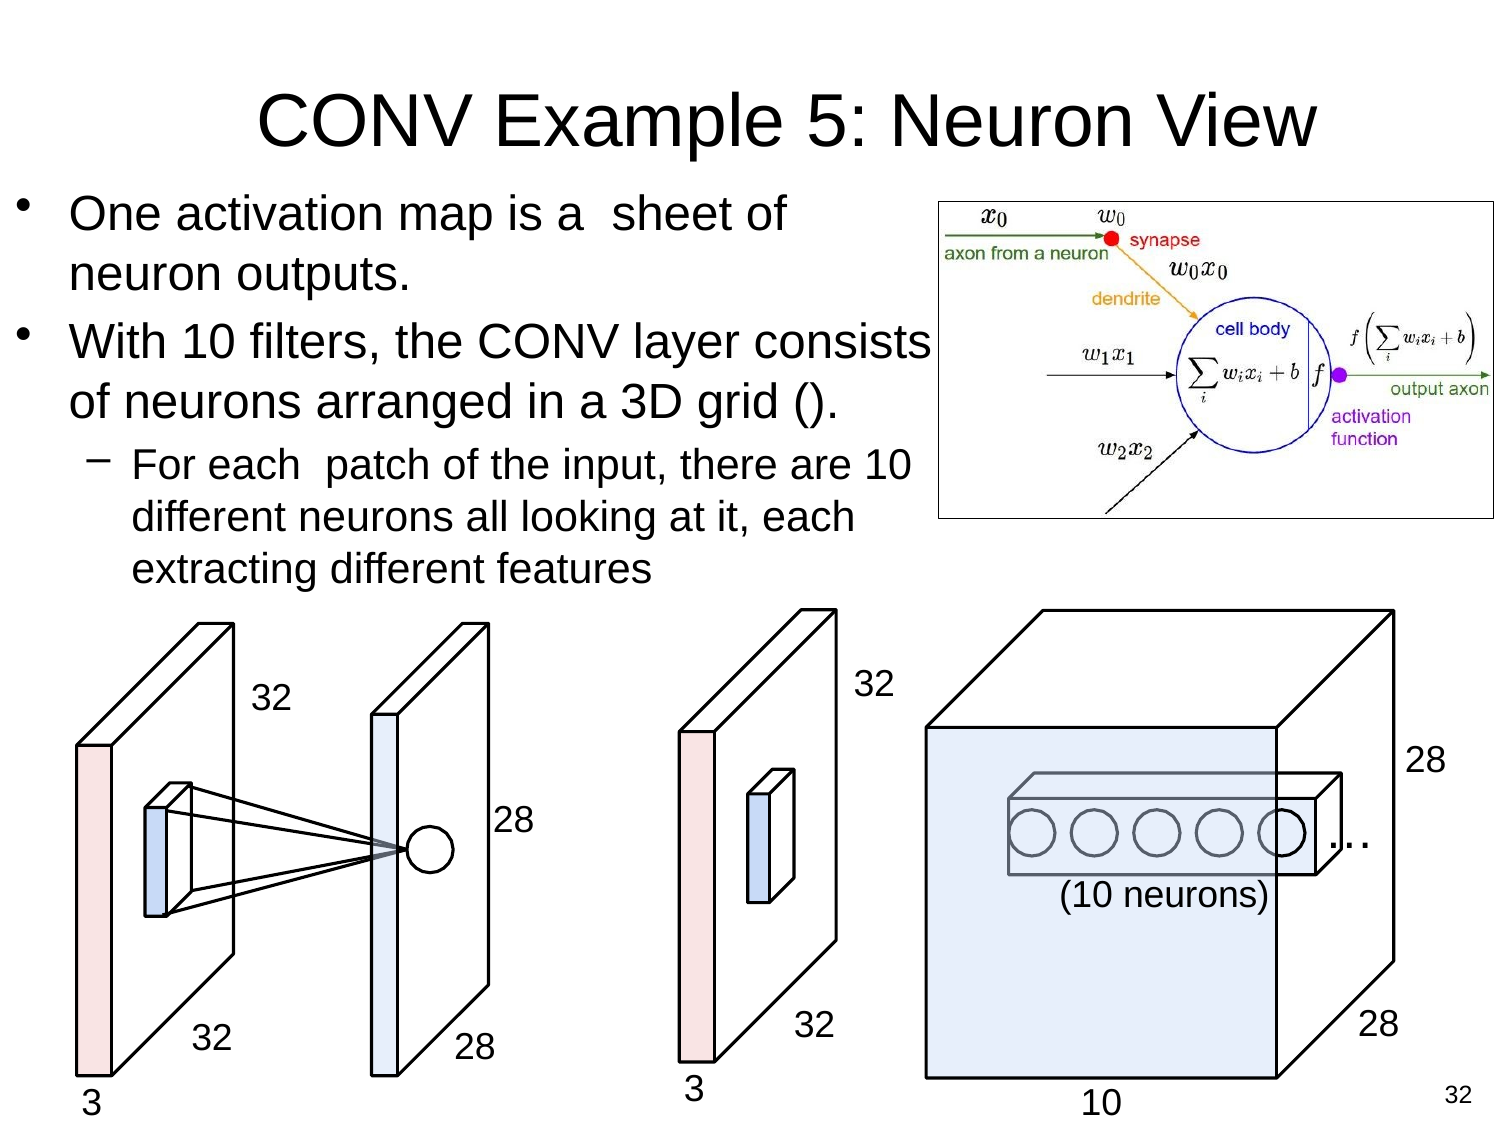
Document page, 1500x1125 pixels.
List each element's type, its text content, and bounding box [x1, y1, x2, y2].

text_box 3 [79, 1077, 105, 1123]
text_box 28 [1402, 735, 1463, 781]
text_box [76, 623, 234, 746]
text_box 10 [1078, 1078, 1138, 1124]
text_box 3 [681, 1063, 707, 1109]
text_box [76, 623, 232, 745]
text_box [715, 610, 837, 1062]
text_box [926, 610, 1394, 728]
text_box 28 [452, 1021, 512, 1067]
title CONV Example 5: Neuron View [74, 44, 1500, 188]
text_box … [1309, 790, 1390, 866]
text_box [371, 623, 489, 715]
text_box [926, 728, 1276, 1078]
text_box [679, 609, 835, 731]
text_box 28 [490, 795, 551, 841]
text_box (10 neurons) [1057, 870, 1308, 916]
text_box [679, 609, 837, 732]
text_box [679, 732, 714, 1063]
text_box [926, 610, 1391, 727]
text_box 32 [791, 999, 838, 1045]
text_box [372, 623, 487, 713]
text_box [938, 201, 1494, 519]
text_box [112, 624, 234, 1076]
text_box 28 [1355, 999, 1416, 1045]
text_box 32 [248, 673, 295, 719]
text_box [371, 715, 397, 1076]
text_box [398, 624, 489, 1076]
text_box [1277, 612, 1394, 1078]
text_box 32 [851, 659, 898, 705]
text_box [76, 746, 111, 1076]
slide_number 32 [1138, 1070, 1488, 1112]
text_box 32 [189, 1013, 235, 1059]
